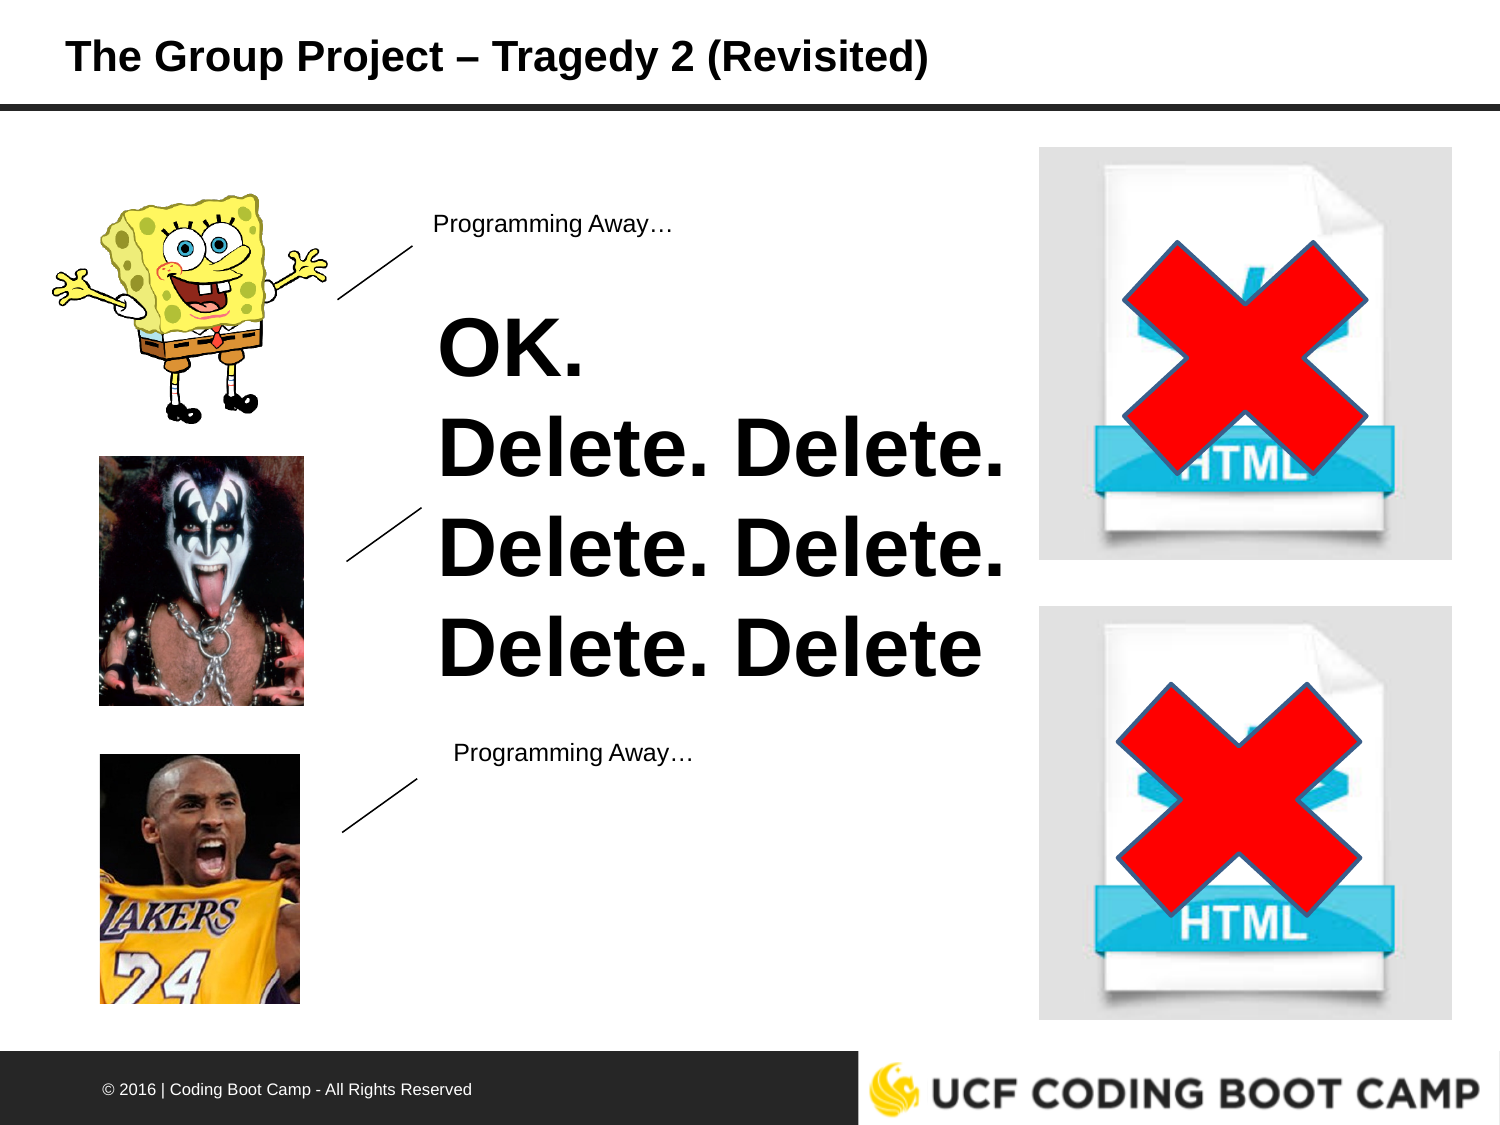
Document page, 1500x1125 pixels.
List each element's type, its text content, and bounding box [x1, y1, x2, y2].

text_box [337, 245, 413, 300]
picture [99, 754, 301, 1005]
picture [1038, 146, 1452, 560]
picture [99, 455, 304, 706]
title The Group Project – Tragedy 2 (Revisited) [50, 0, 1040, 108]
text_box Programming Away… [438, 728, 710, 774]
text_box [346, 507, 422, 562]
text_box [341, 778, 418, 833]
picture [1038, 606, 1452, 1020]
text_box OK. Delete. Delete. Delete. Delete. Delete. Delete [423, 285, 1025, 701]
picture [858, 1051, 1500, 1125]
picture [46, 189, 333, 427]
text_box Programming Away… [418, 200, 690, 246]
